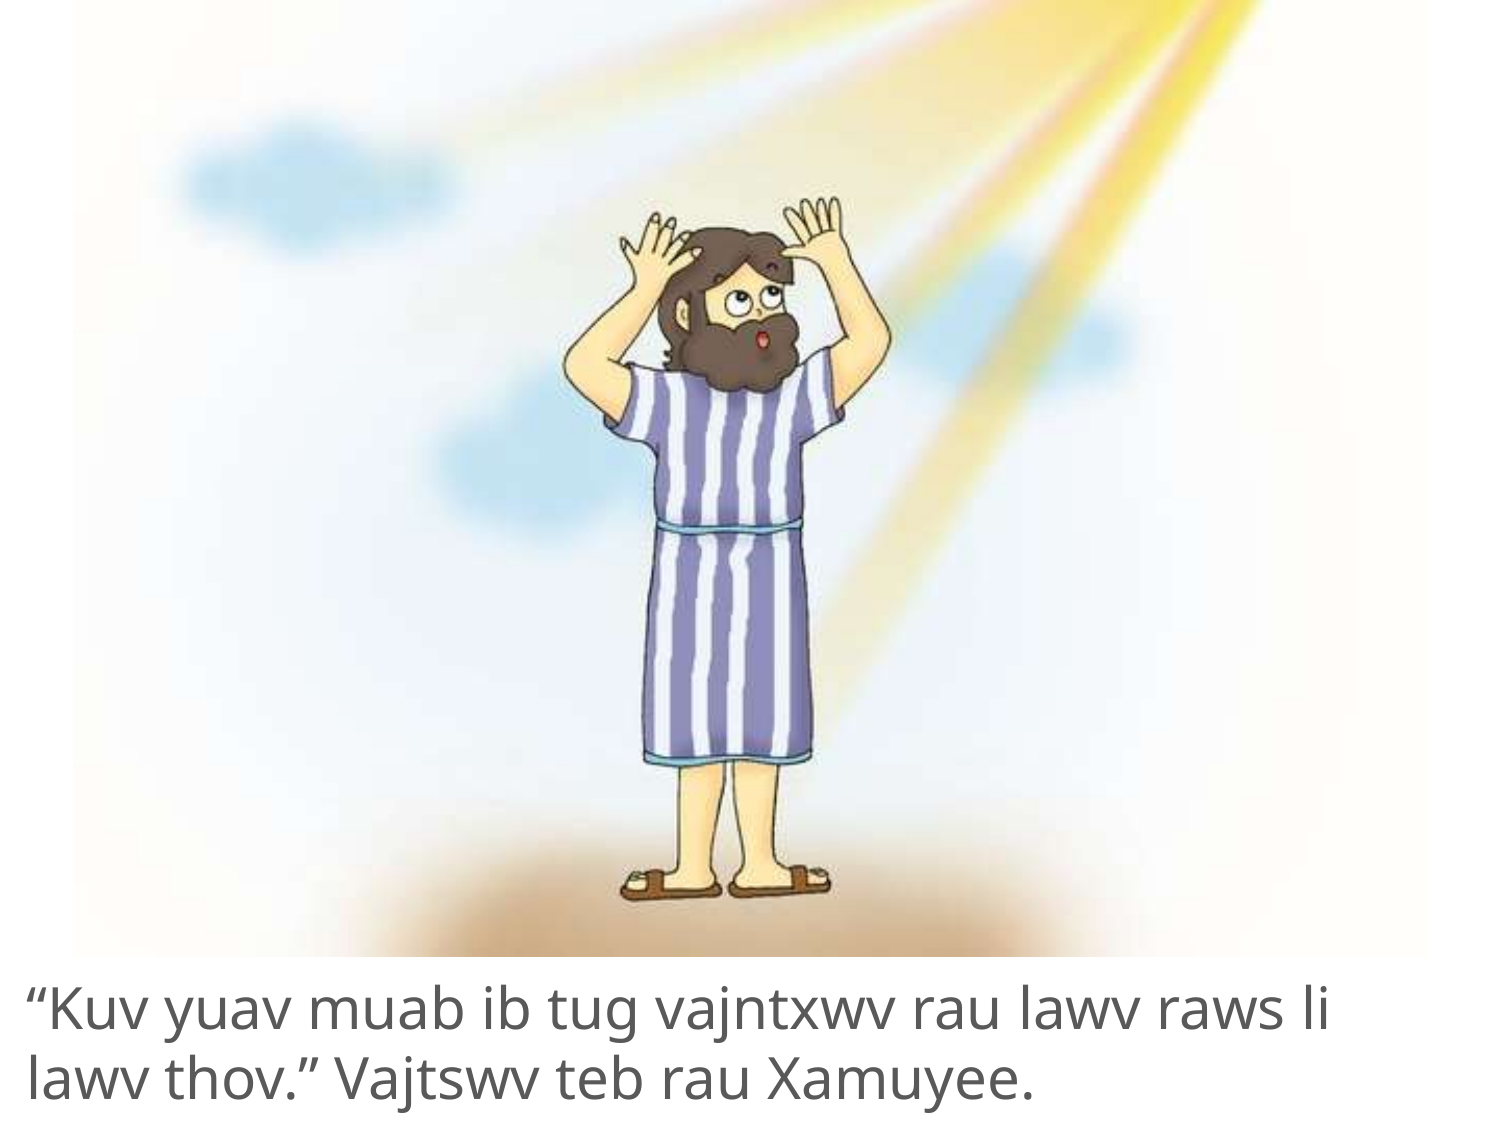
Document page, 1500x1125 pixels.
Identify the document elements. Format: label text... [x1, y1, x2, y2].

picture [72, 0, 1427, 957]
text_box “Kuv yuav muab ib tug vajntxwv rau lawv raws li lawv thov.” Vajtswv teb rau Xamuyee. [11, 964, 1483, 1119]
